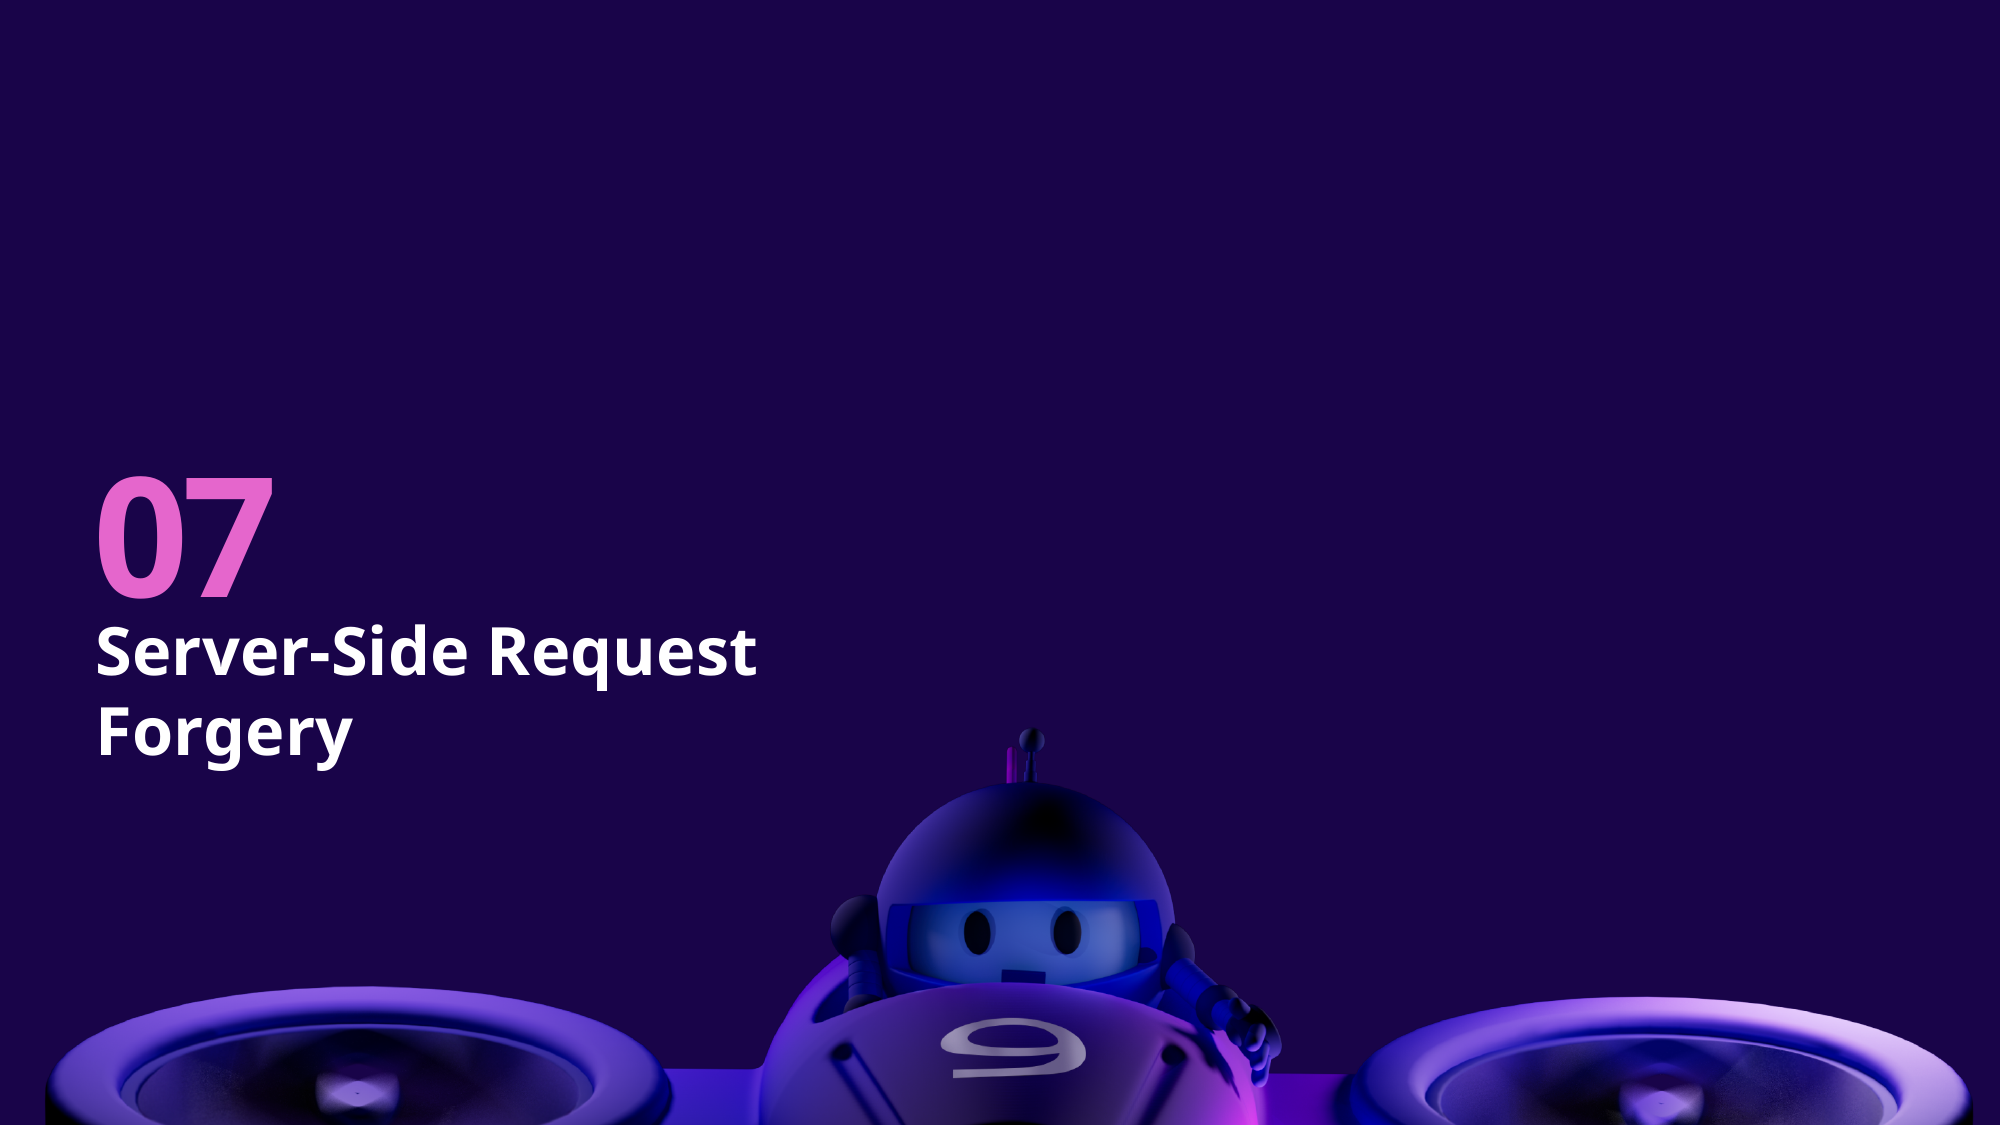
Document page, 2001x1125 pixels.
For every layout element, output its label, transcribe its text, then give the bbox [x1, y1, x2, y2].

list Server-Side Request Forgery [95, 609, 987, 771]
picture [11, 670, 2001, 1125]
title 07 [93, 479, 1014, 583]
